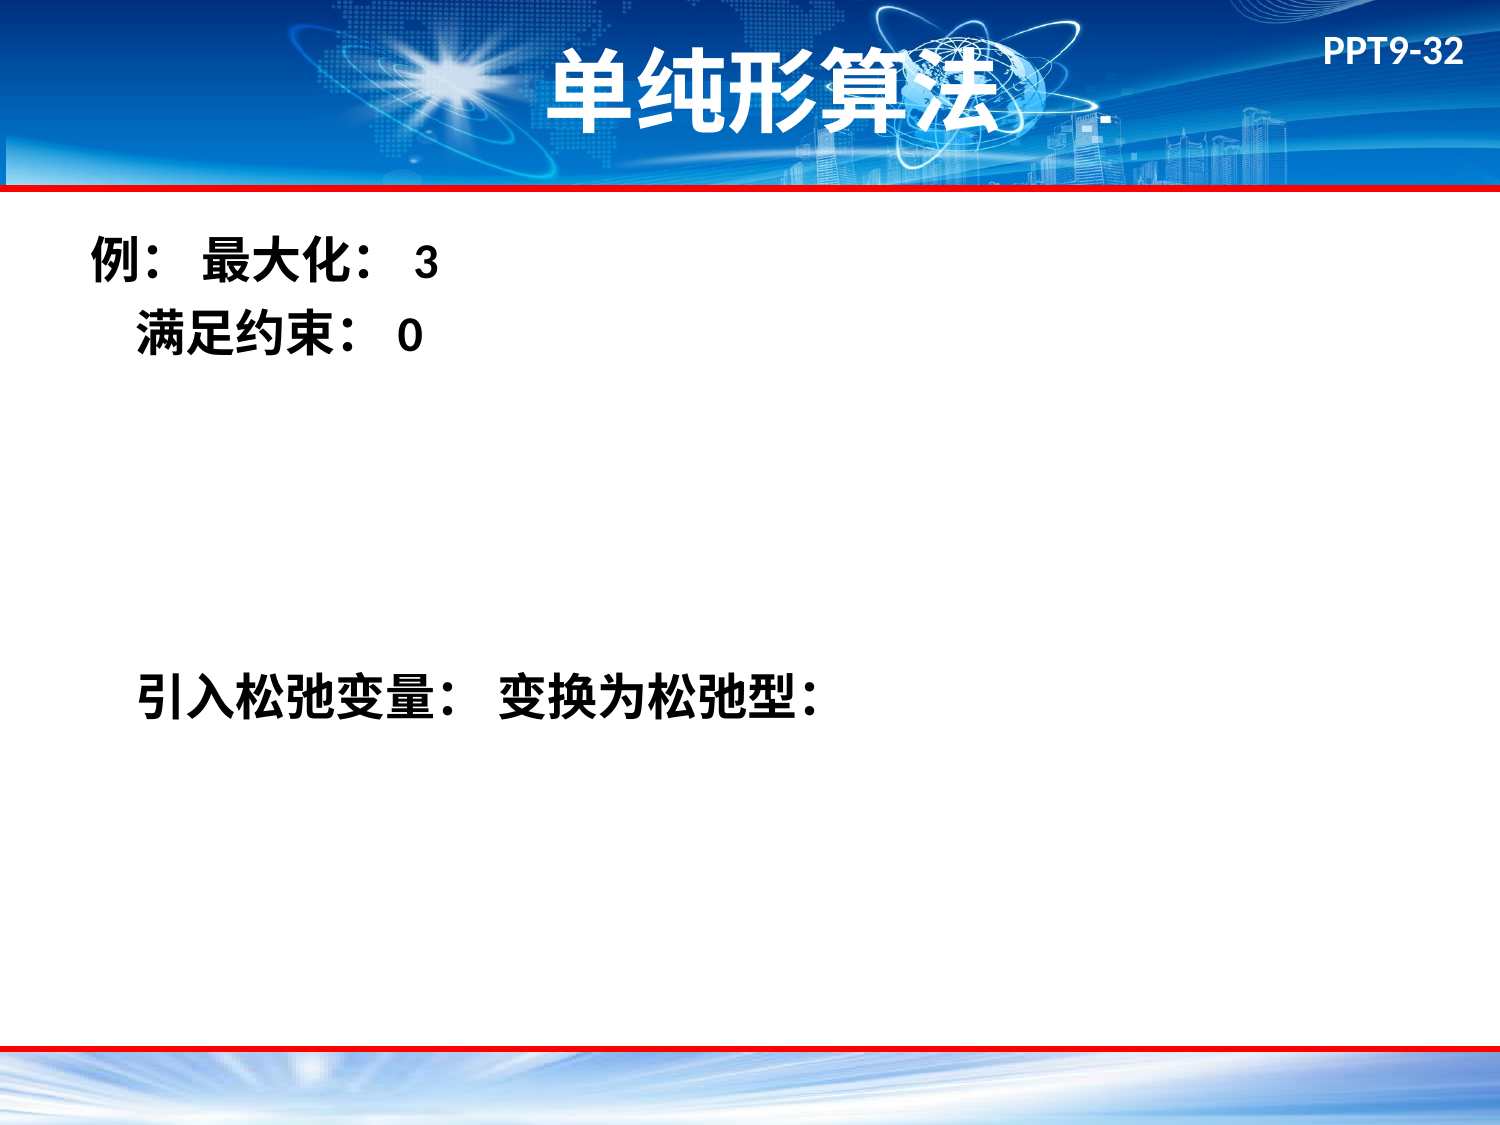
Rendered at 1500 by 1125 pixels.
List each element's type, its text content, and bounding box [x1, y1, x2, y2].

title 单纯形算法 [3, 2, 1500, 189]
picture [0, 1052, 1500, 1125]
picture [0, 0, 1500, 185]
